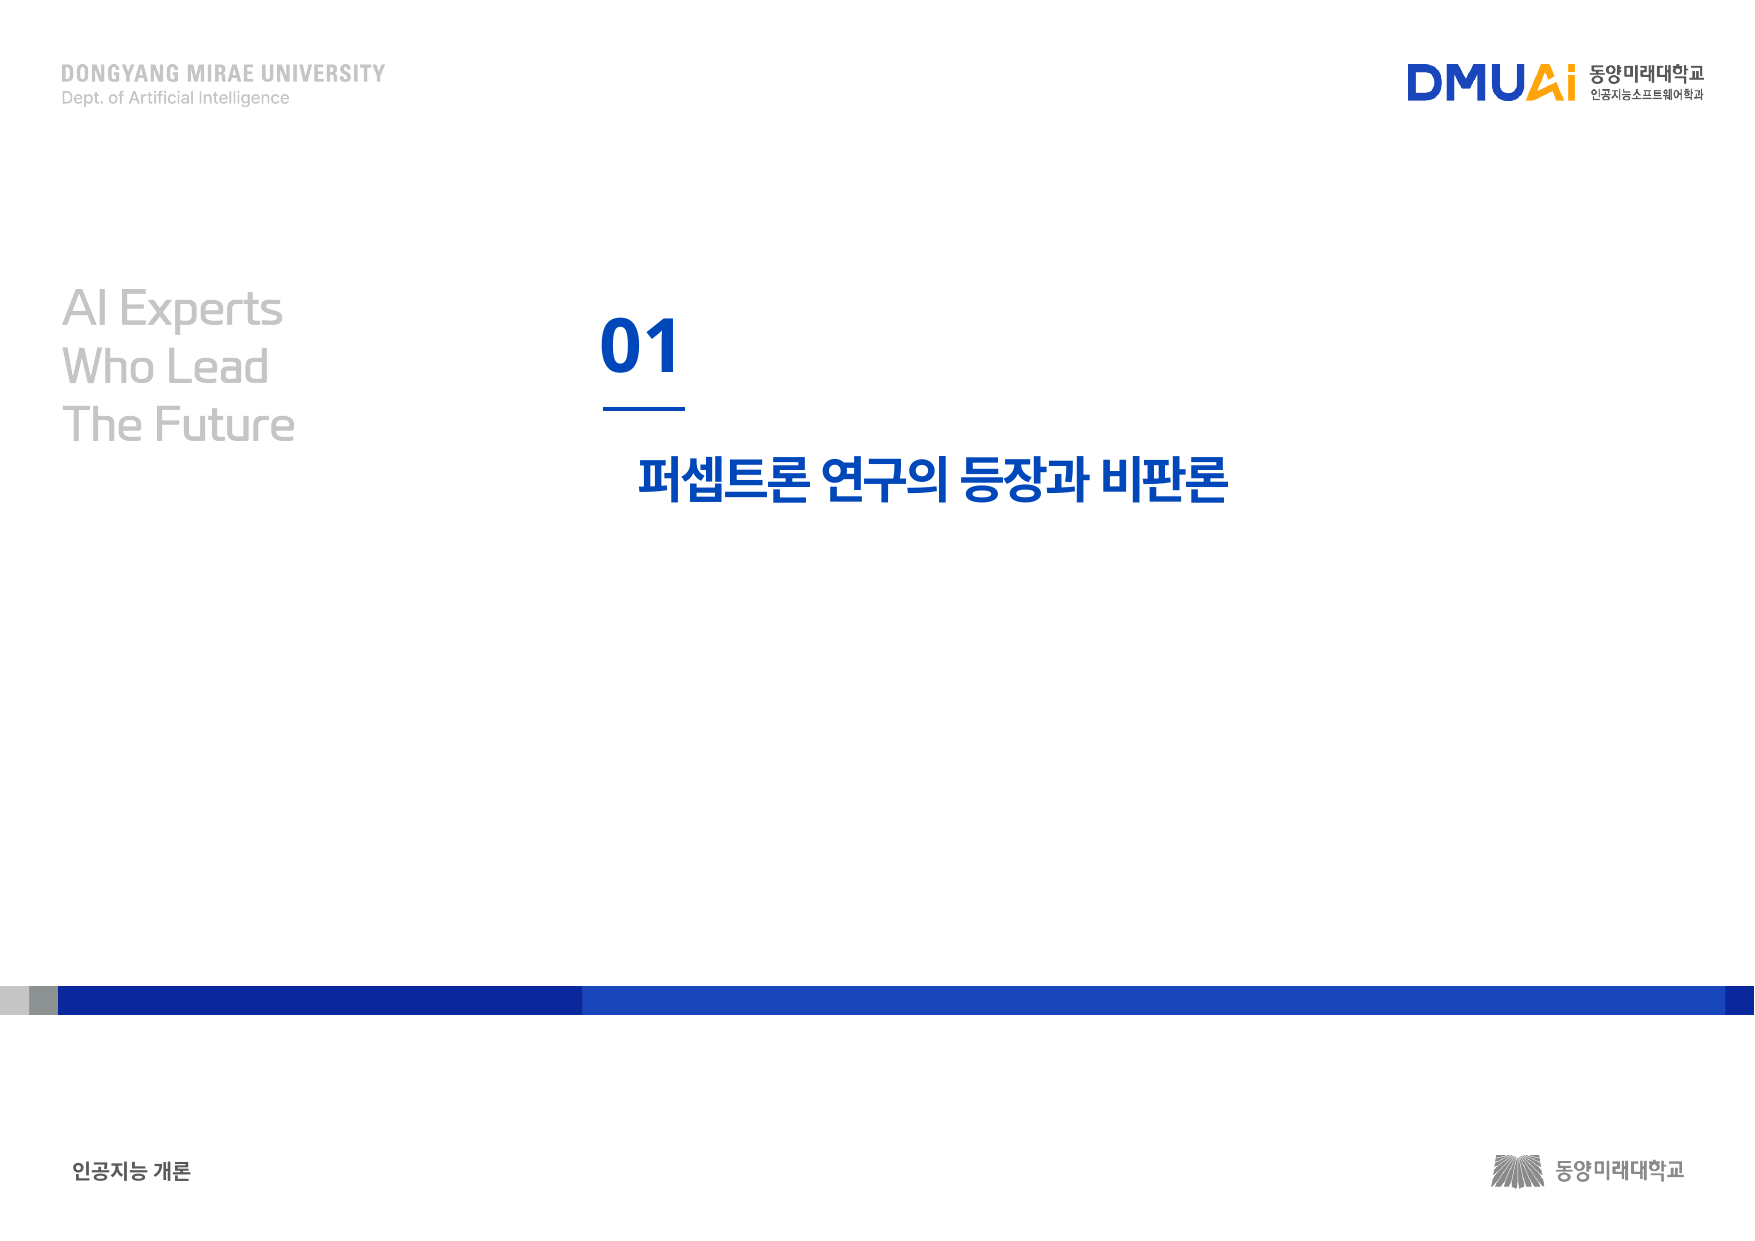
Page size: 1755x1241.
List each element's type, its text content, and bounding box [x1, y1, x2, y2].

text_box 인공지능 개론 [57, 1151, 207, 1192]
text_box 퍼셉트론 연구의 등장과 비판론 [622, 440, 1246, 516]
text_box 01 [585, 290, 701, 395]
picture [1491, 1155, 1685, 1189]
picture [1408, 64, 1705, 101]
picture [0, 986, 1755, 1015]
picture [61, 289, 295, 442]
picture [61, 64, 386, 108]
